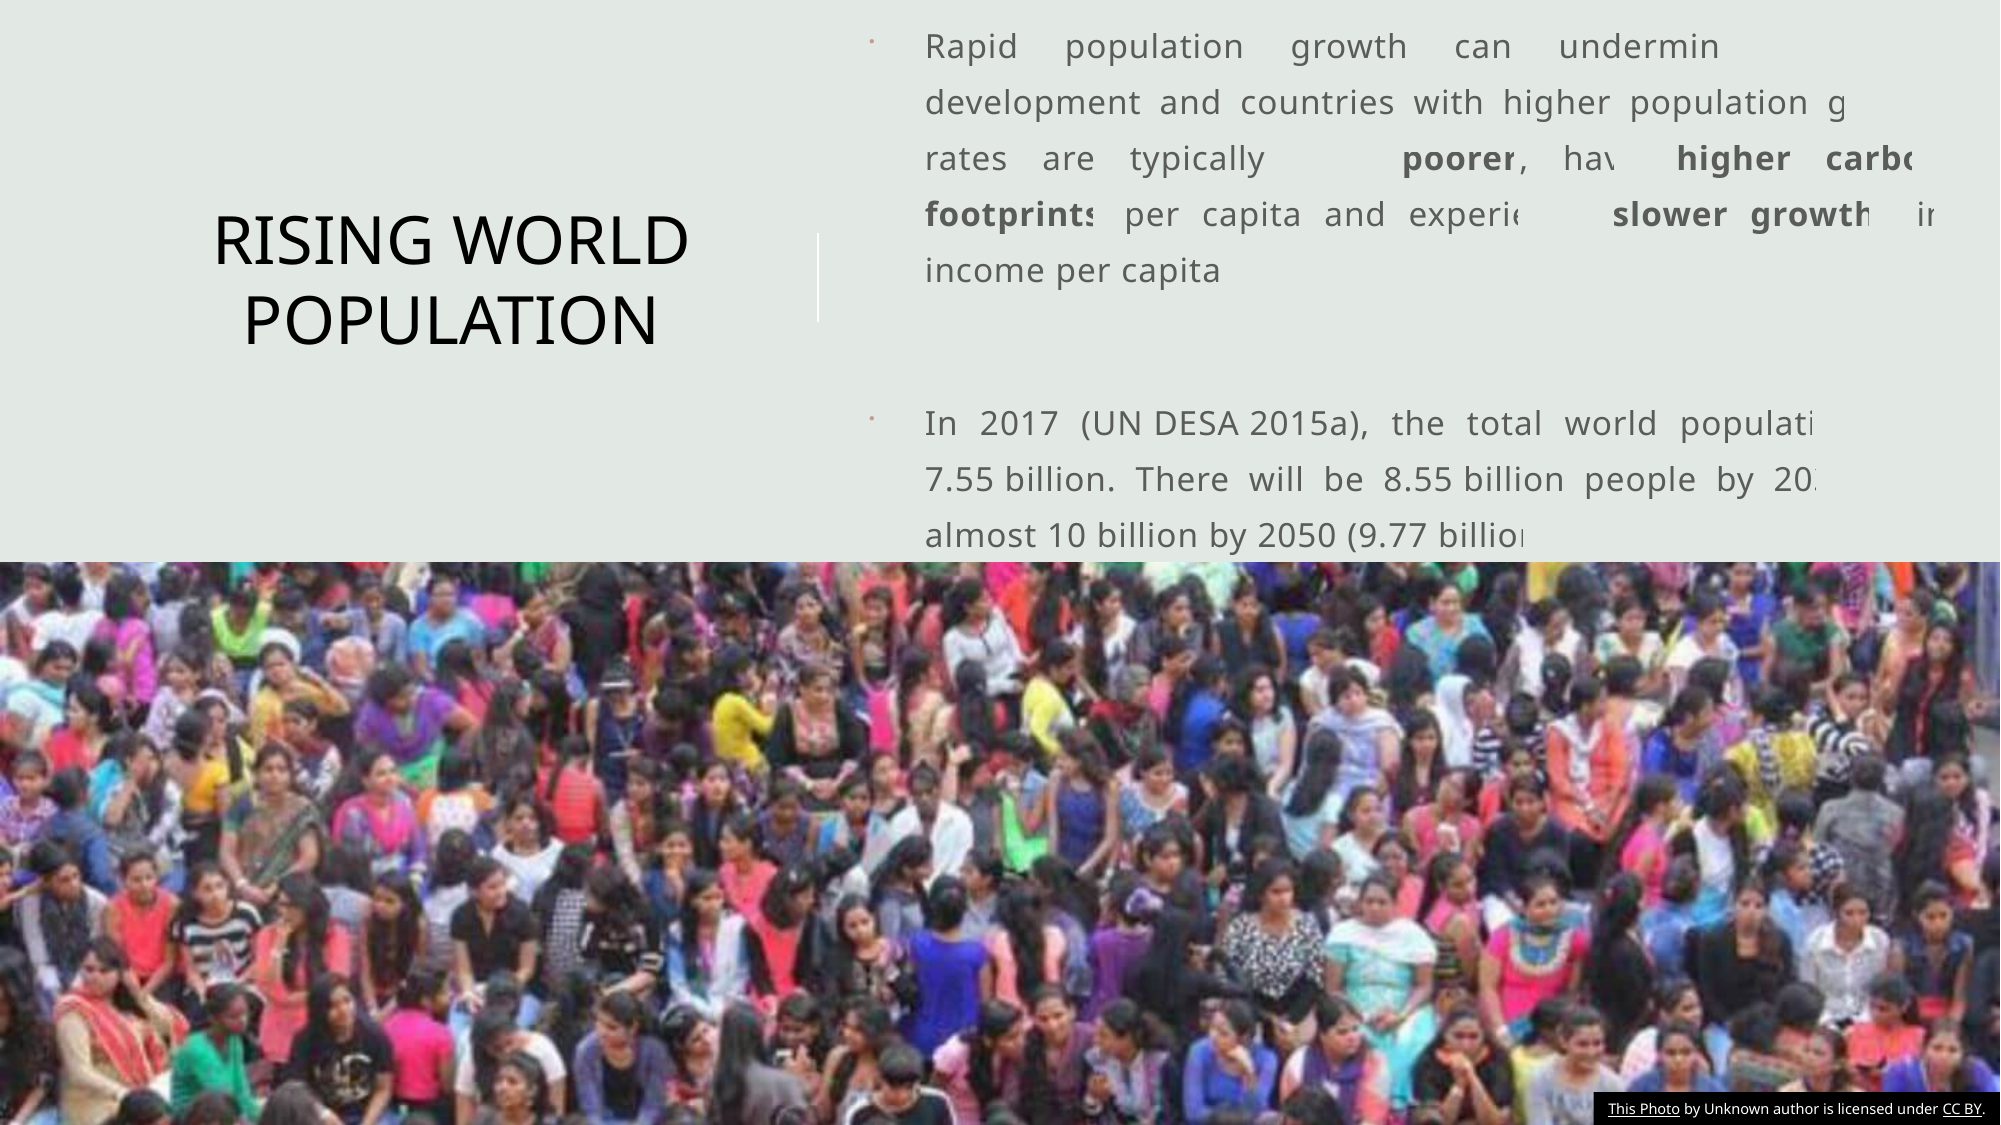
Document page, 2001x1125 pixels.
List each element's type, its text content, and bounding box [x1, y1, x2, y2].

list Rapid population growth can undermine economic development and countries with higher population growth rates are typically also poorer, have higher carbon footprints per capita and experience slower growths in income per capita. In 2017 (UN DESA 2015a), the total world population was 7.55 billion. There will be 8.55 billion people by 2030, and almost 10 billion by 2050 (9.77 billion). [851, 73, 1963, 490]
text_box [0, 0, 2000, 562]
title RISING WORLD POPULATION [162, 88, 742, 467]
picture [0, 562, 2000, 1125]
